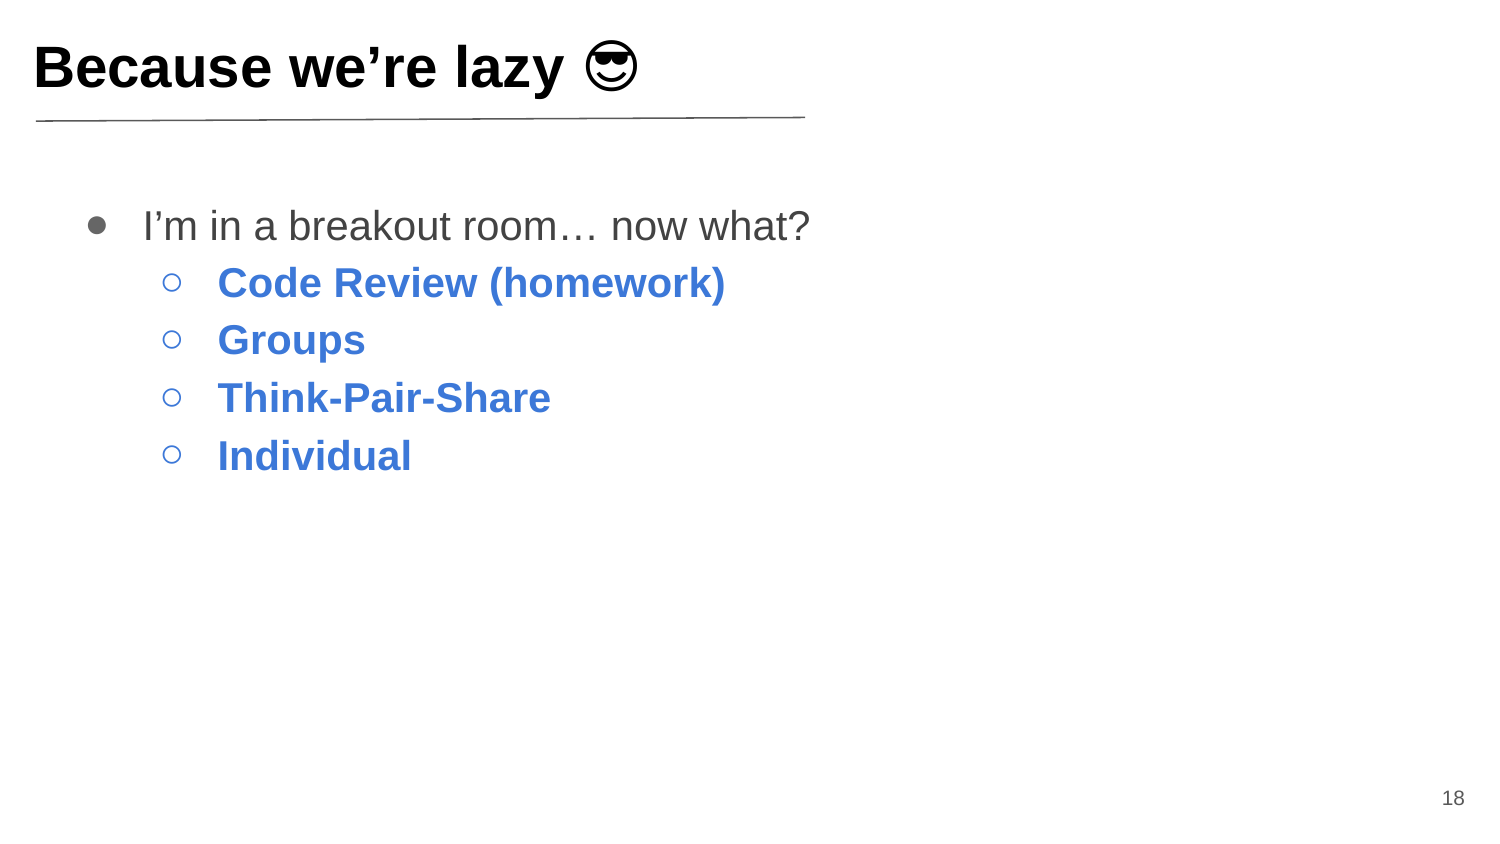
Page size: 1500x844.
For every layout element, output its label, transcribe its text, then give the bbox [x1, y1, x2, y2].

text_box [35, 117, 806, 122]
slide_number ‹#› [1389, 764, 1480, 830]
title Because we’re lazy 😎 [18, 14, 1416, 109]
text_box I’m in a breakout room… now what? Code Review (homework) Groups Think-Pair-Share Individual [52, 175, 1162, 668]
